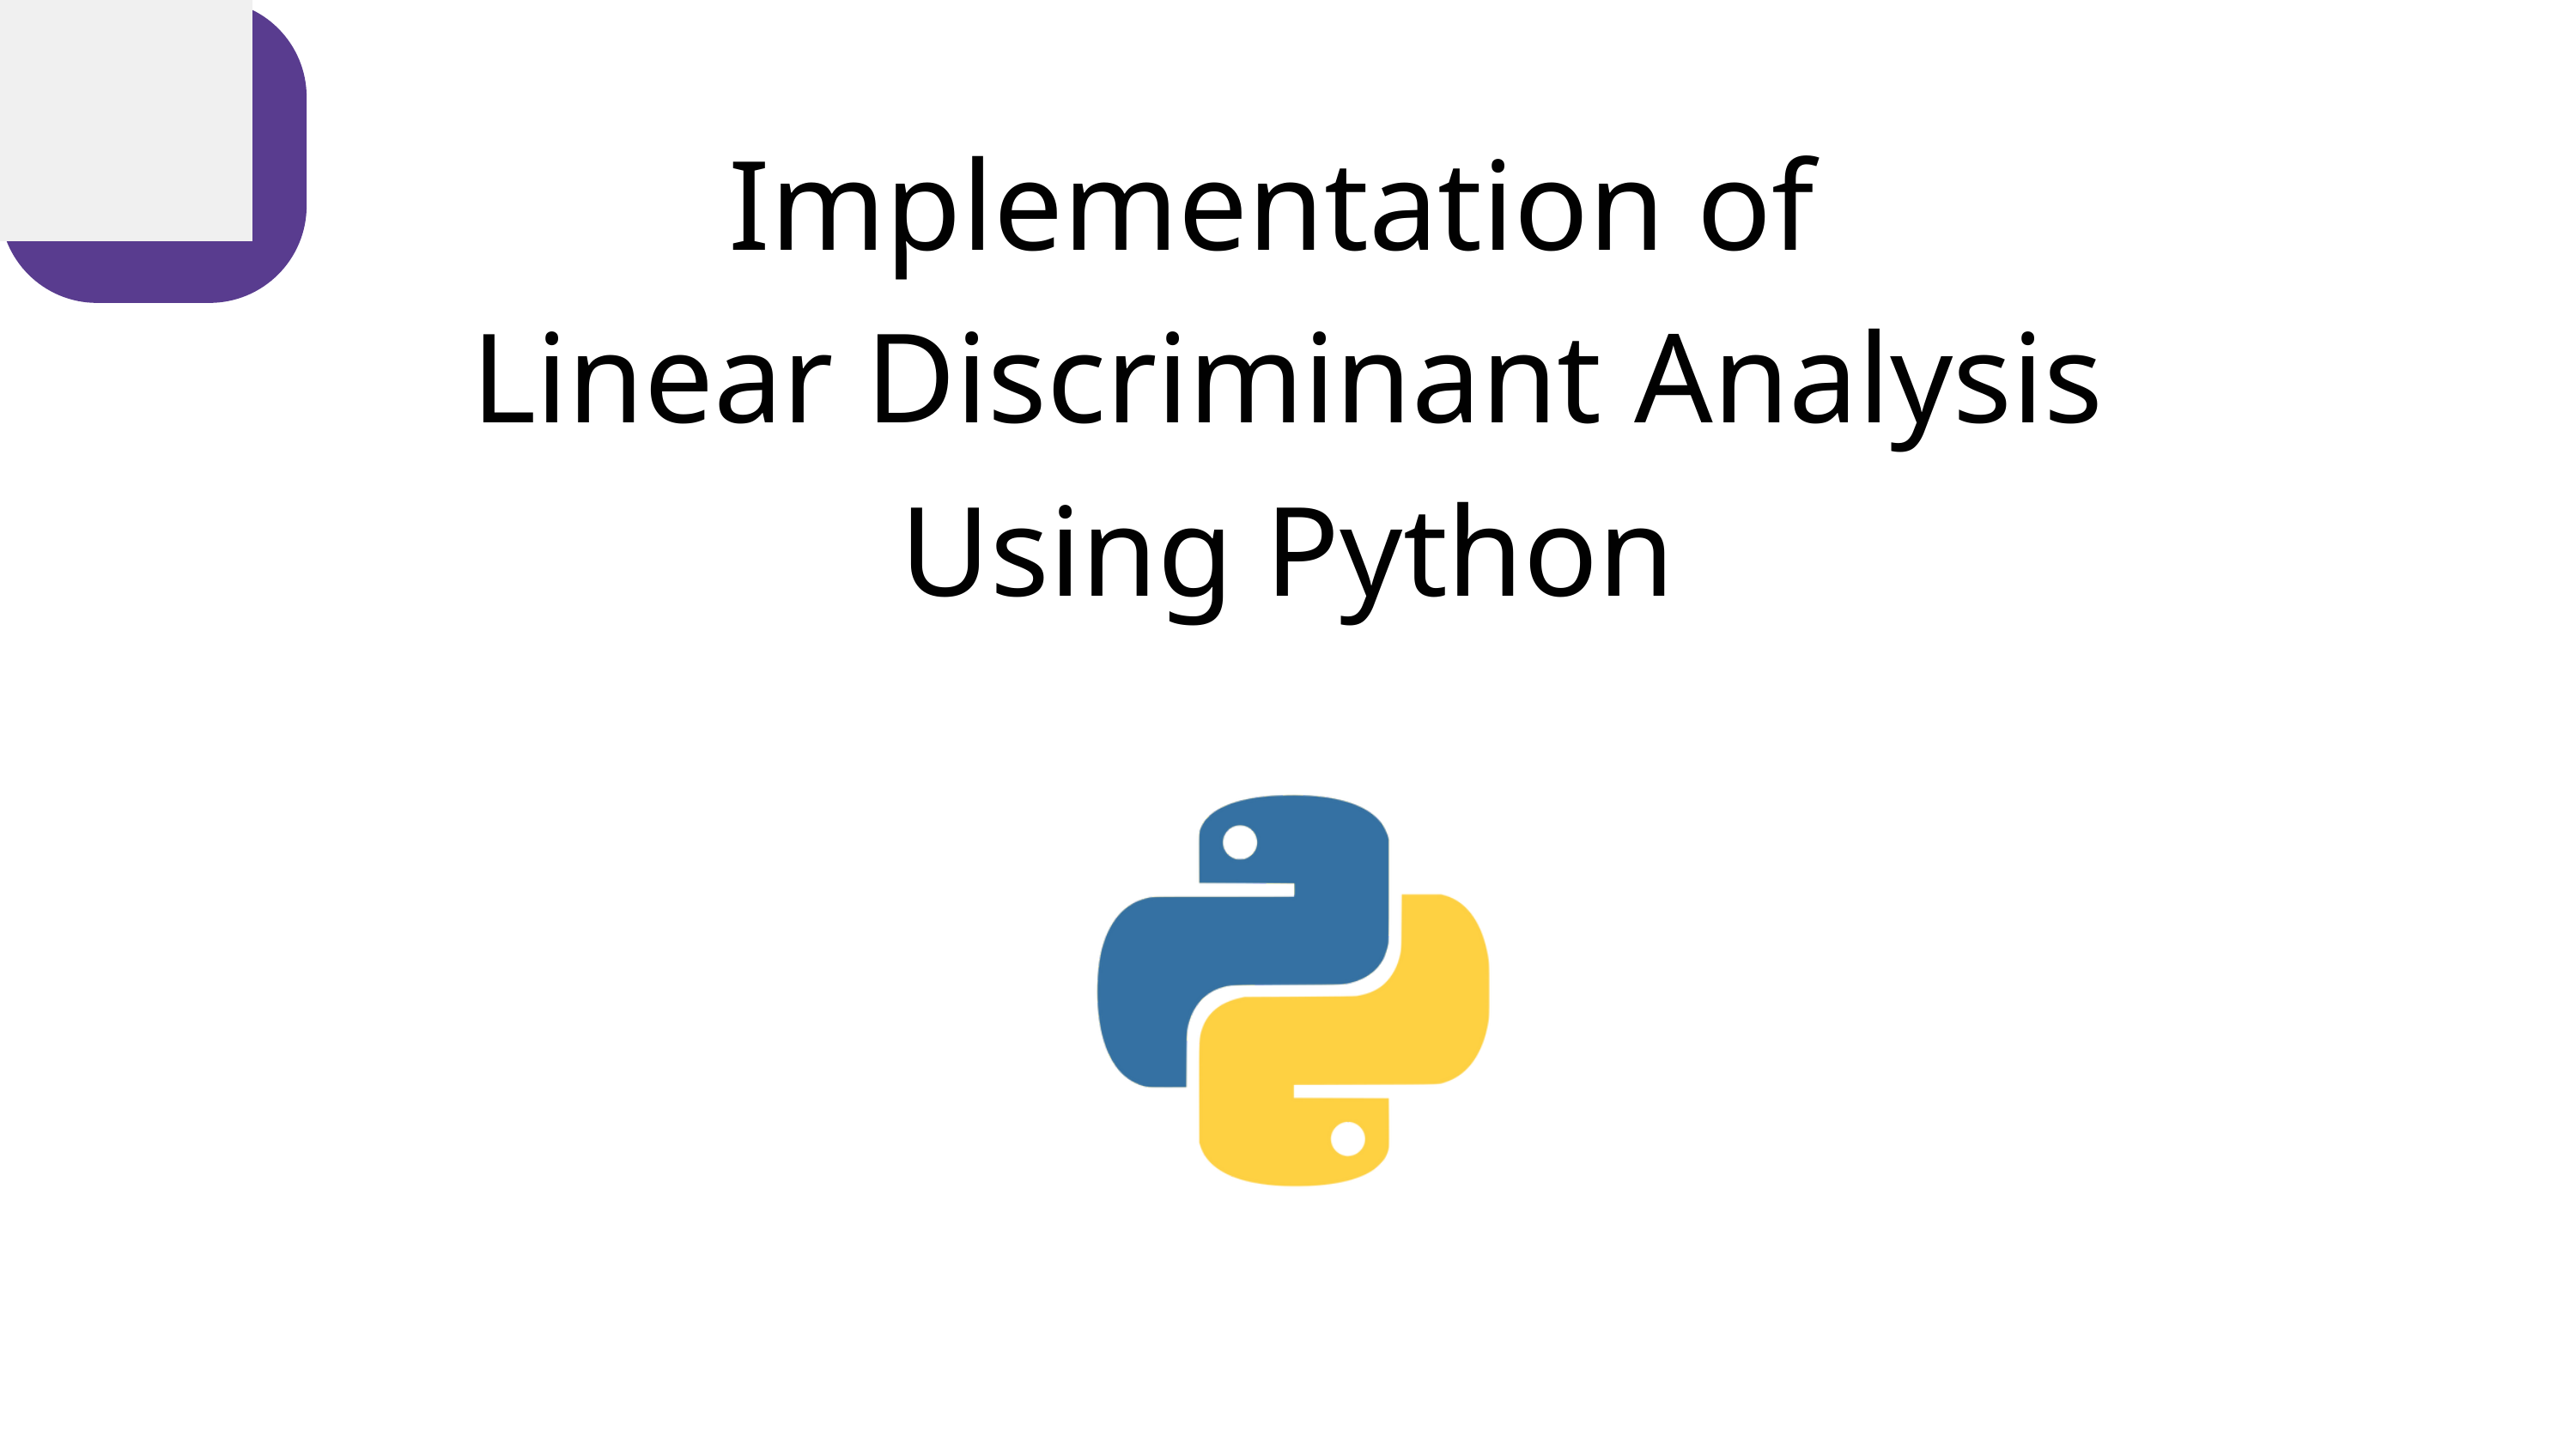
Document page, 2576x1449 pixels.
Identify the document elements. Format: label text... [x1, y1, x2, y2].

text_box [0, 0, 307, 304]
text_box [0, 0, 253, 242]
text_box [547, 428, 2029, 1449]
text_box Implementation of Linear Discriminant Analysis Using Python [430, 102, 2146, 621]
